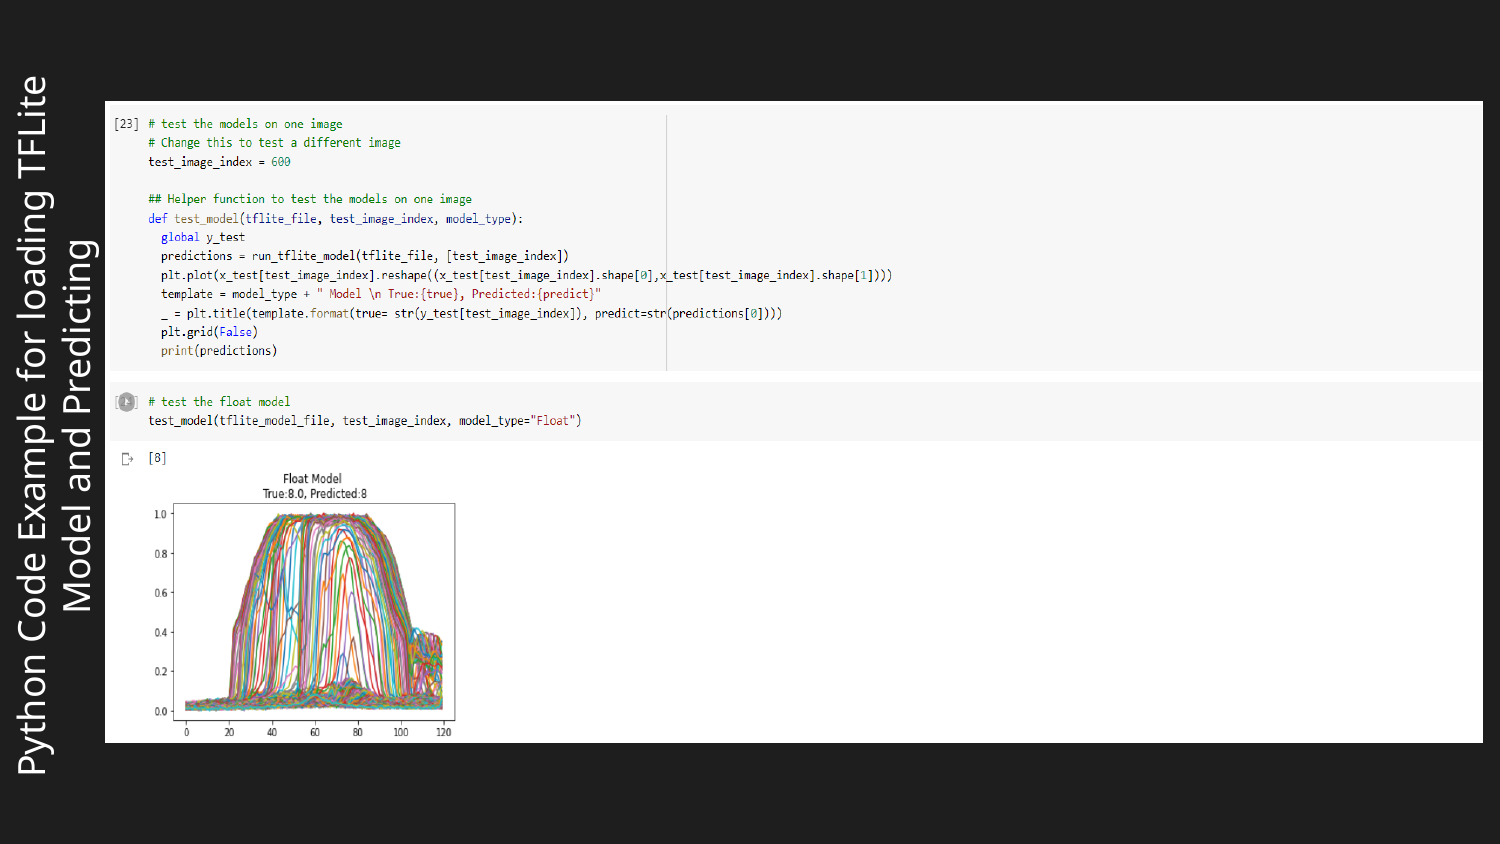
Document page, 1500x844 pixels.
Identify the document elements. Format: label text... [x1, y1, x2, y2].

picture [105, 101, 1483, 743]
title Python Code Example for loading TFLite Model and Predicting [0, 0, 106, 844]
